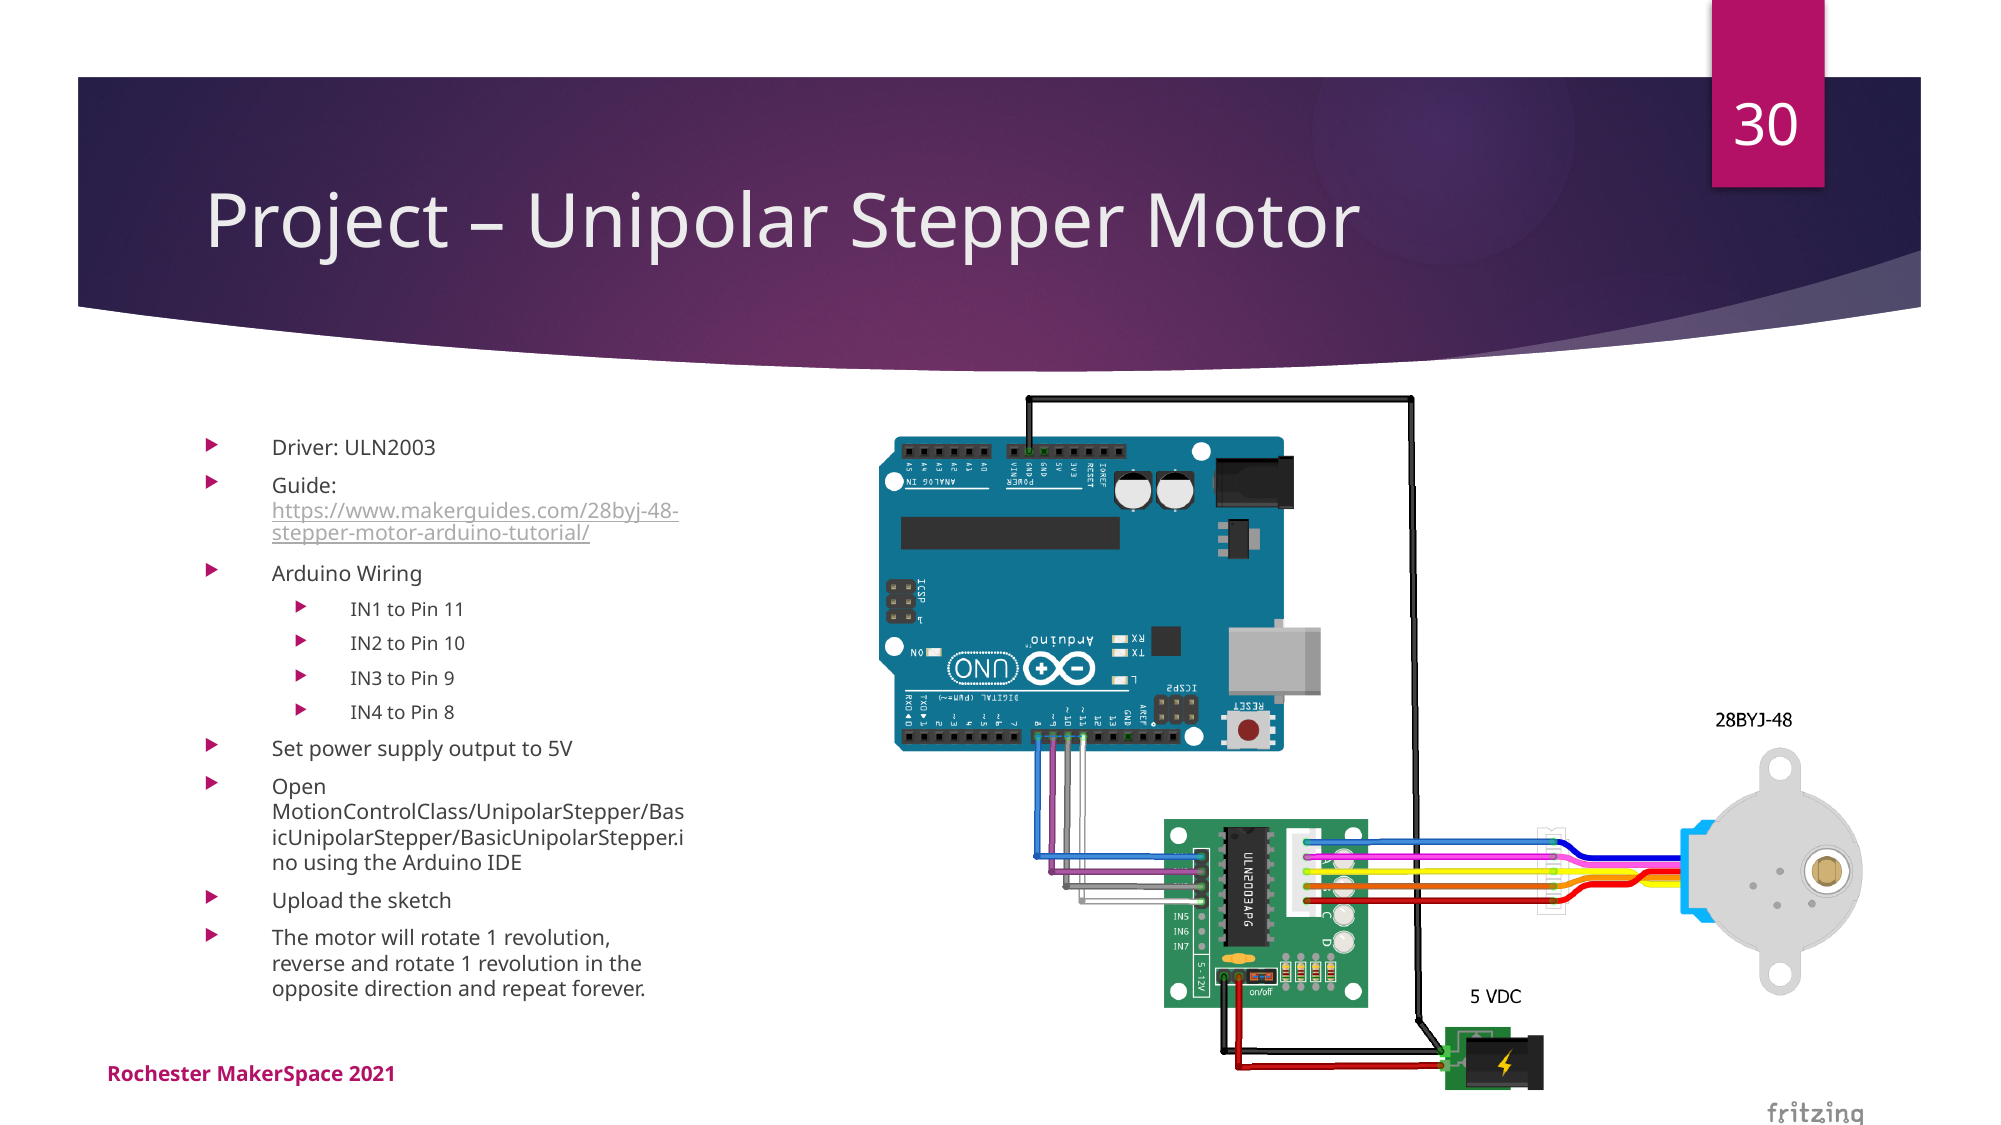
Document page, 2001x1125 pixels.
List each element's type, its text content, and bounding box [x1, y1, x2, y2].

list Driver: ULN2003 Guide: https://www.makerguides.com/28byj-48-stepper-motor-arduino-tutorial/ Arduino Wiring IN1 to Pin 11 IN2 to Pin 10 IN3 to Pin 9 IN4 to Pin 8 Set power supply output to 5V Open MotionControlClass/UnipolarStepper/BasicUnipolarStepper/BasicUnipolarStepper.ino using the Arduino IDE Upload the sketch The motor will rotate 1 revolution, reverse and rotate 1 revolution in the opposite direction and repeat forever. [189, 427, 704, 988]
slide_number 30 [1698, 48, 1836, 175]
title Project – Unipolar Stepper Motor [189, 159, 1627, 276]
footer Rochester MakerSpace 2021 [92, 1048, 726, 1099]
picture [879, 392, 1863, 1125]
